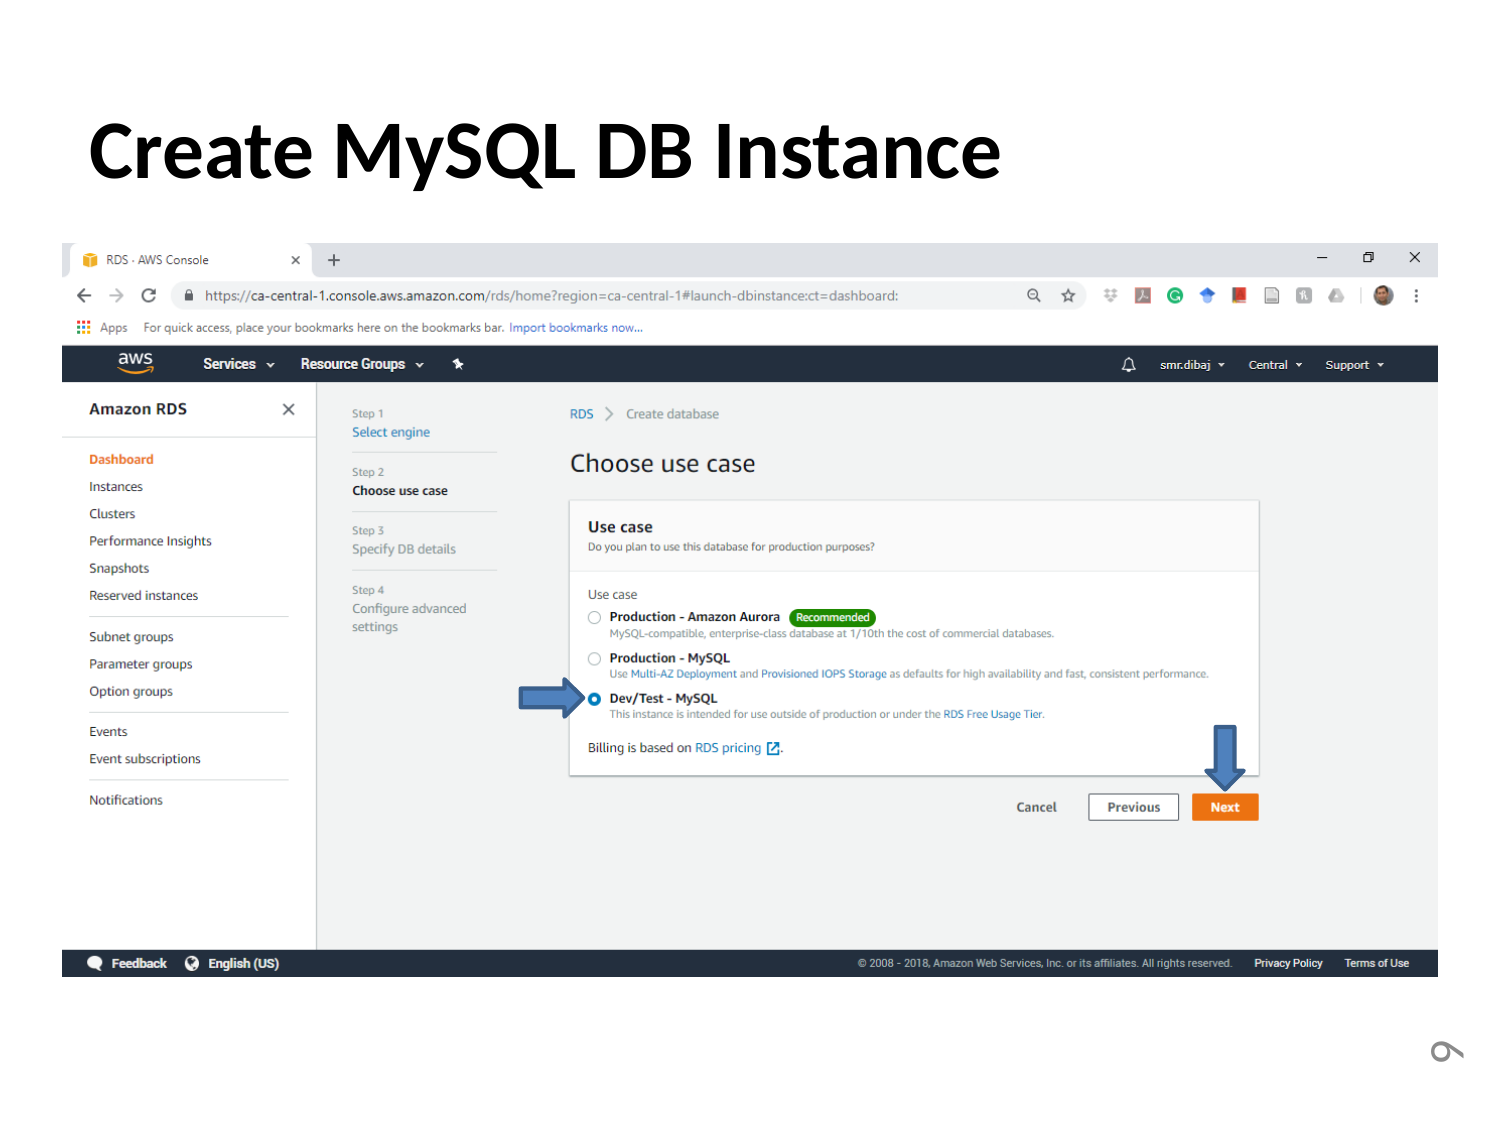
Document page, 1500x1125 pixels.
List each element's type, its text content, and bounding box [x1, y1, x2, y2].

text_box Create MySQL DB Instance [74, 87, 1438, 203]
slide_number 9 [1412, 1025, 1475, 1125]
picture [62, 243, 1438, 977]
